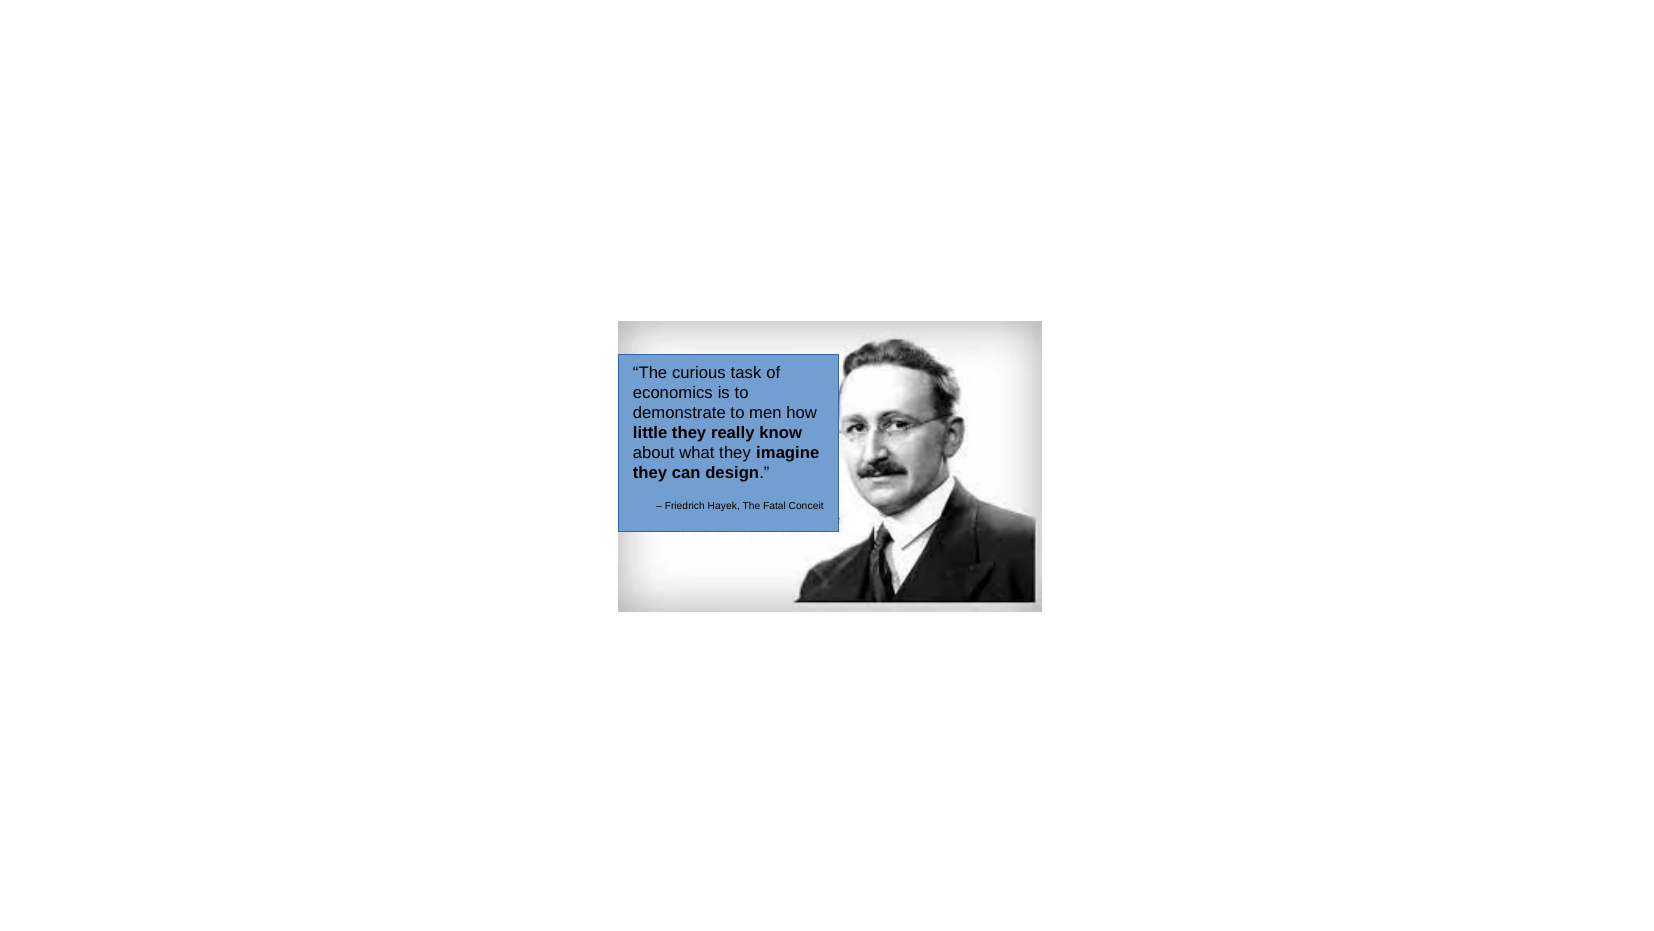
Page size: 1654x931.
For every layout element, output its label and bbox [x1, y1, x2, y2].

picture [618, 321, 1042, 612]
